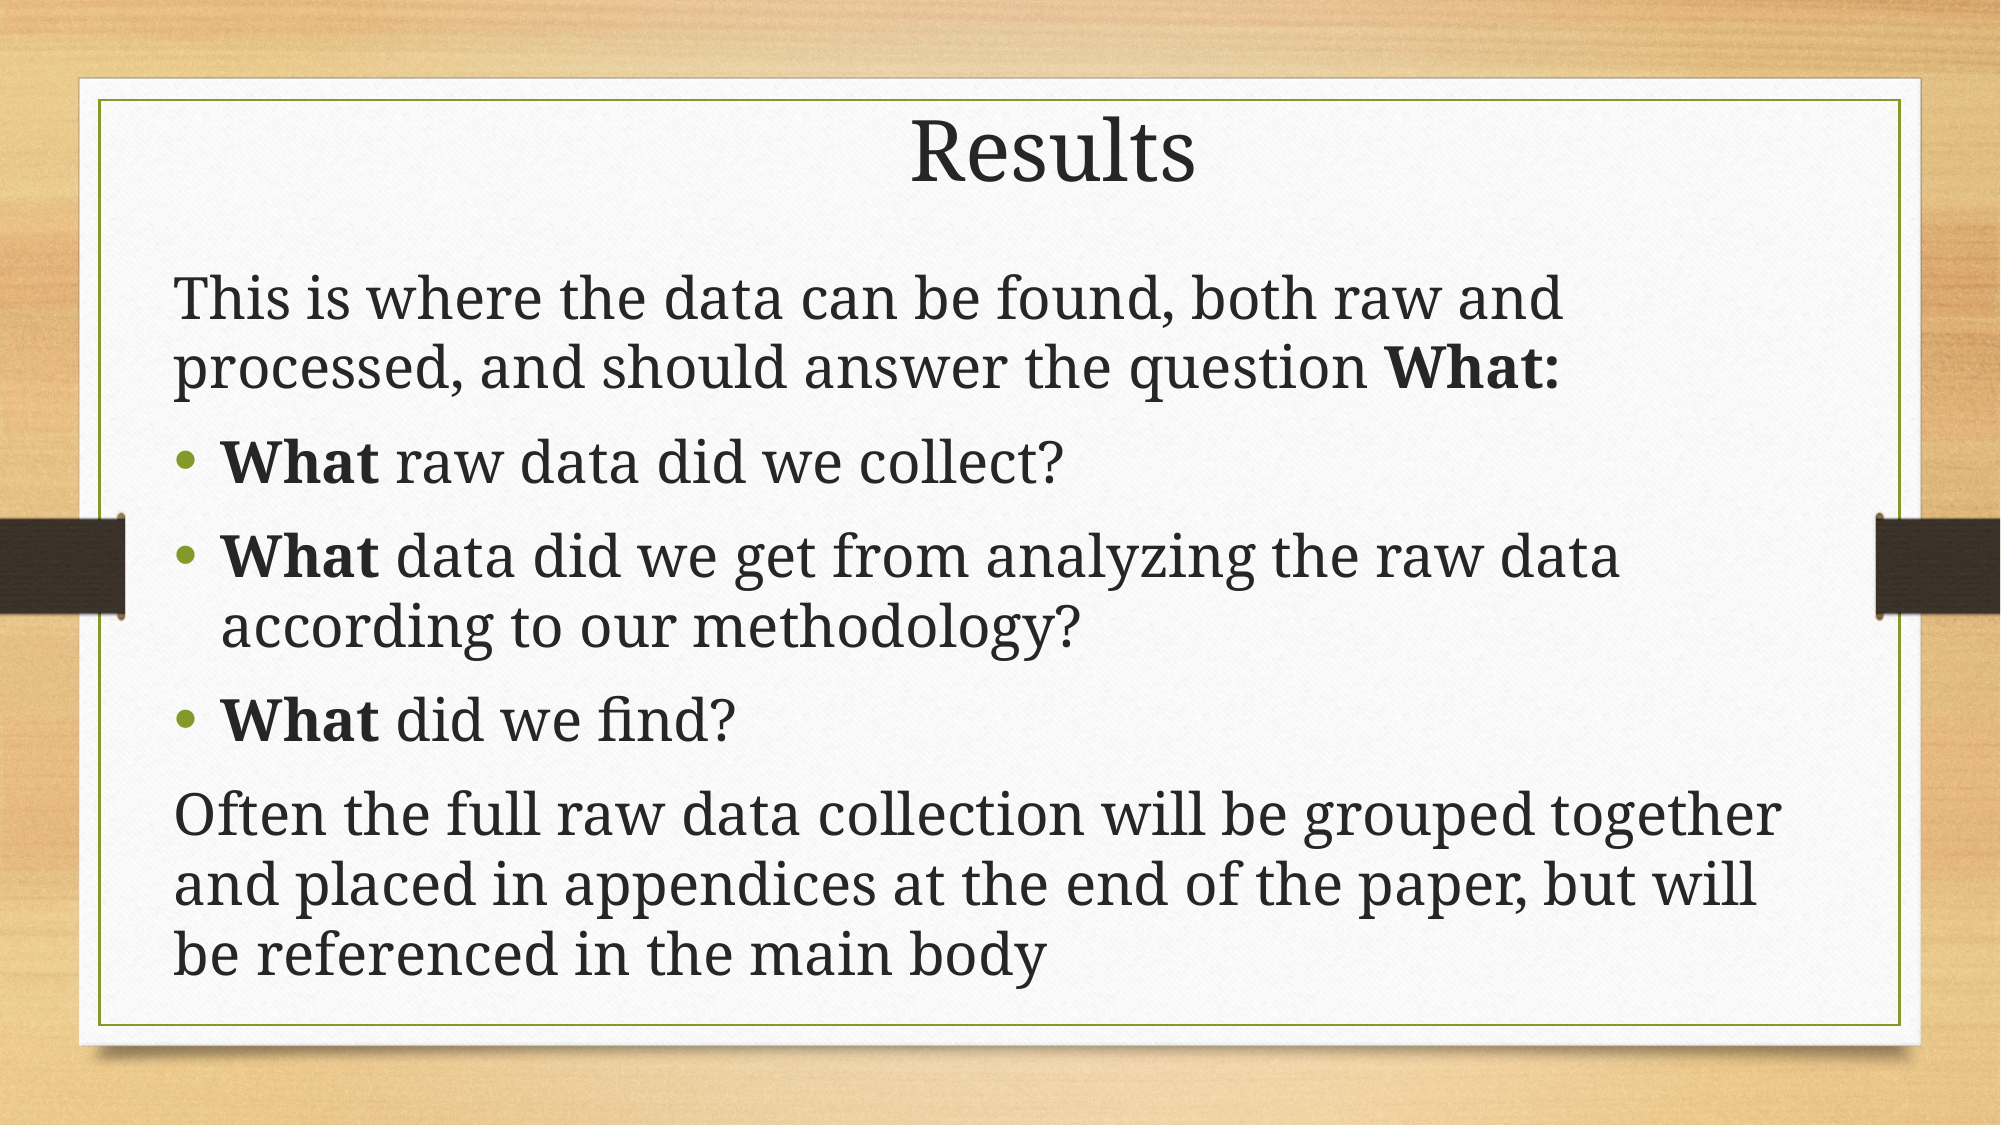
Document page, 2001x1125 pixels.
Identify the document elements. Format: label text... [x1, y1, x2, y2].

list This is where the data can be found, both raw and processed, and should answer the question What: What raw data did we collect? What data did we get from analyzing the raw data according to our methodology? What did we find? Often the full raw data collection will be grouped together and placed in appendices at the end of the paper, but will be referenced in the main body [158, 253, 1842, 1037]
picture [0, 0, 2001, 1125]
title Results [266, 88, 1842, 206]
